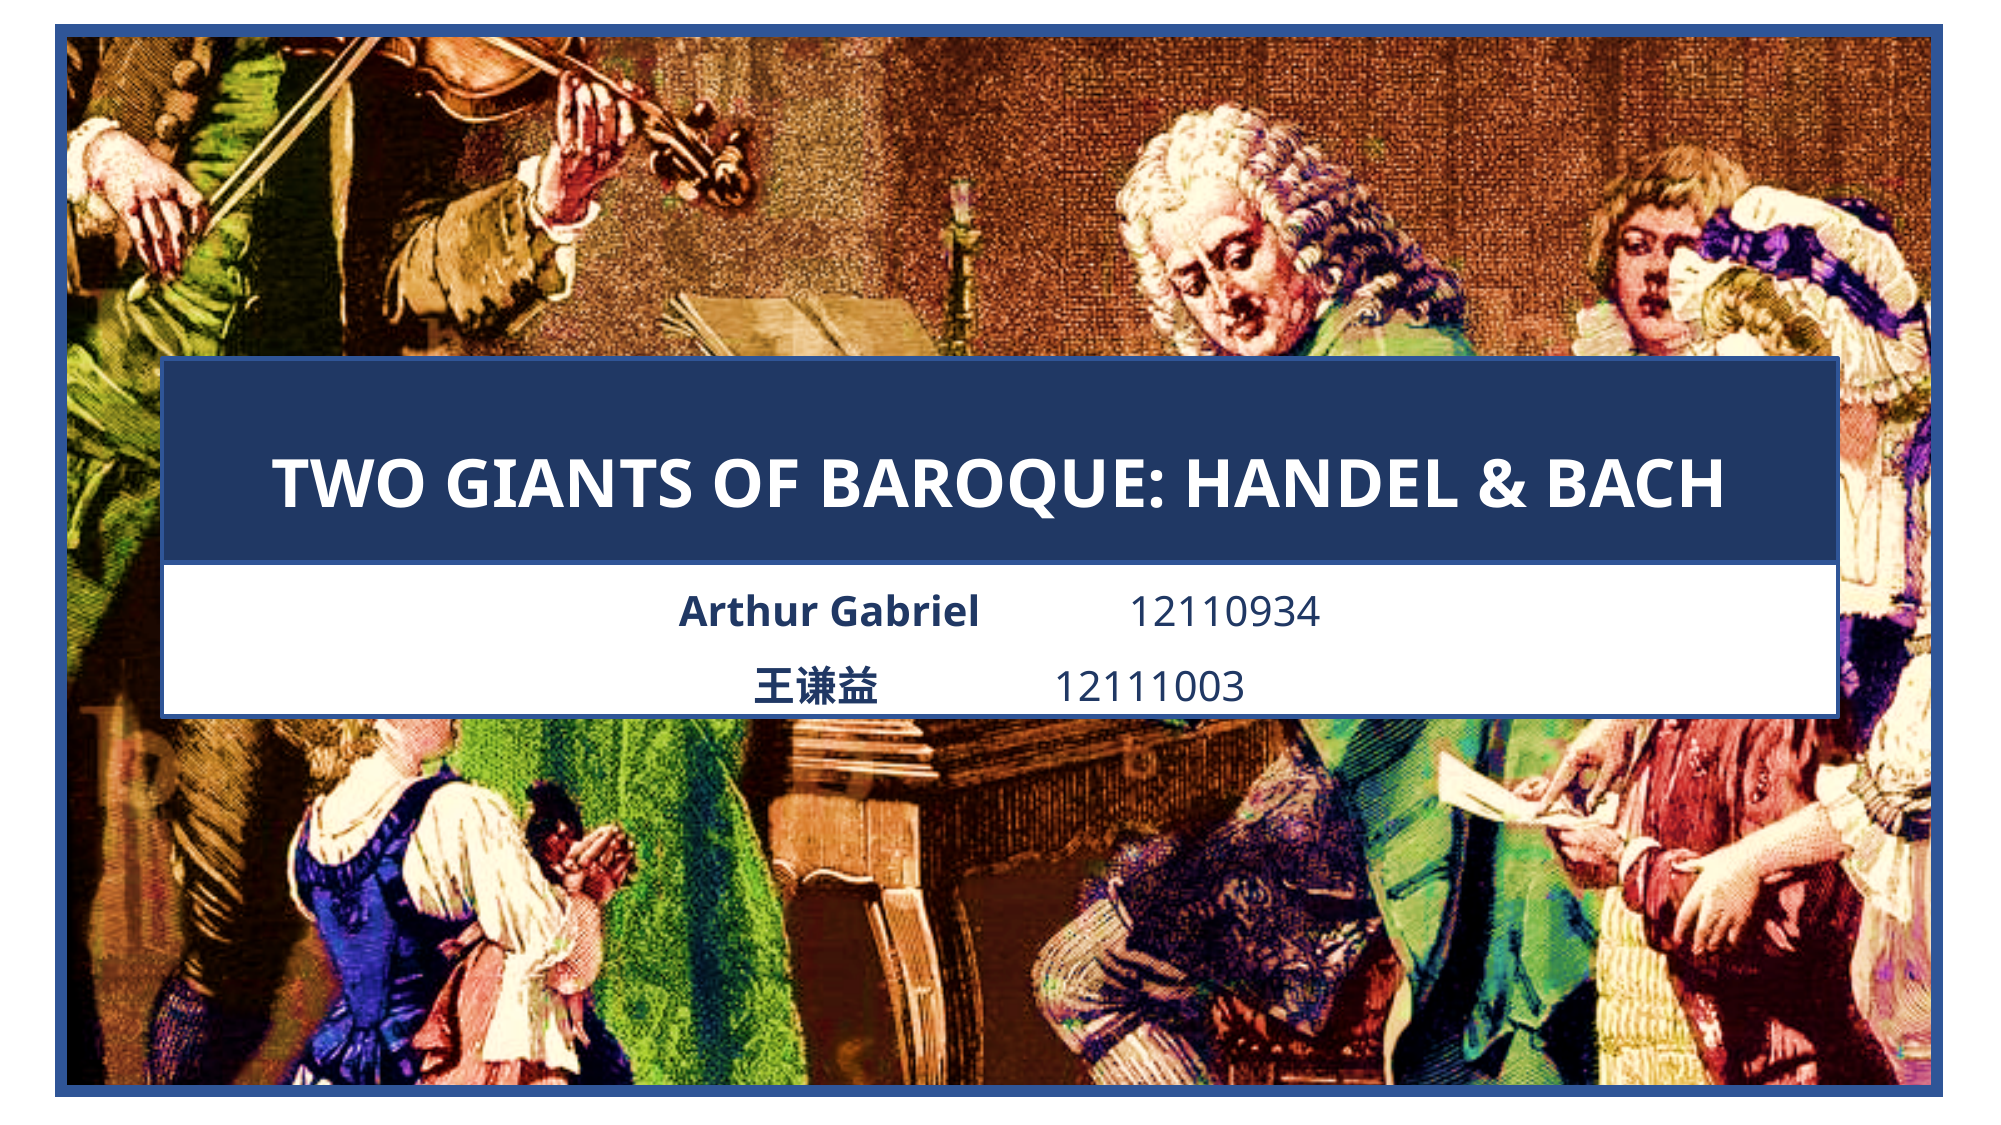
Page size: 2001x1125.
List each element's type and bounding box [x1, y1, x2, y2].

picture [62, 33, 1940, 1095]
text_box [60, 29, 1938, 1092]
